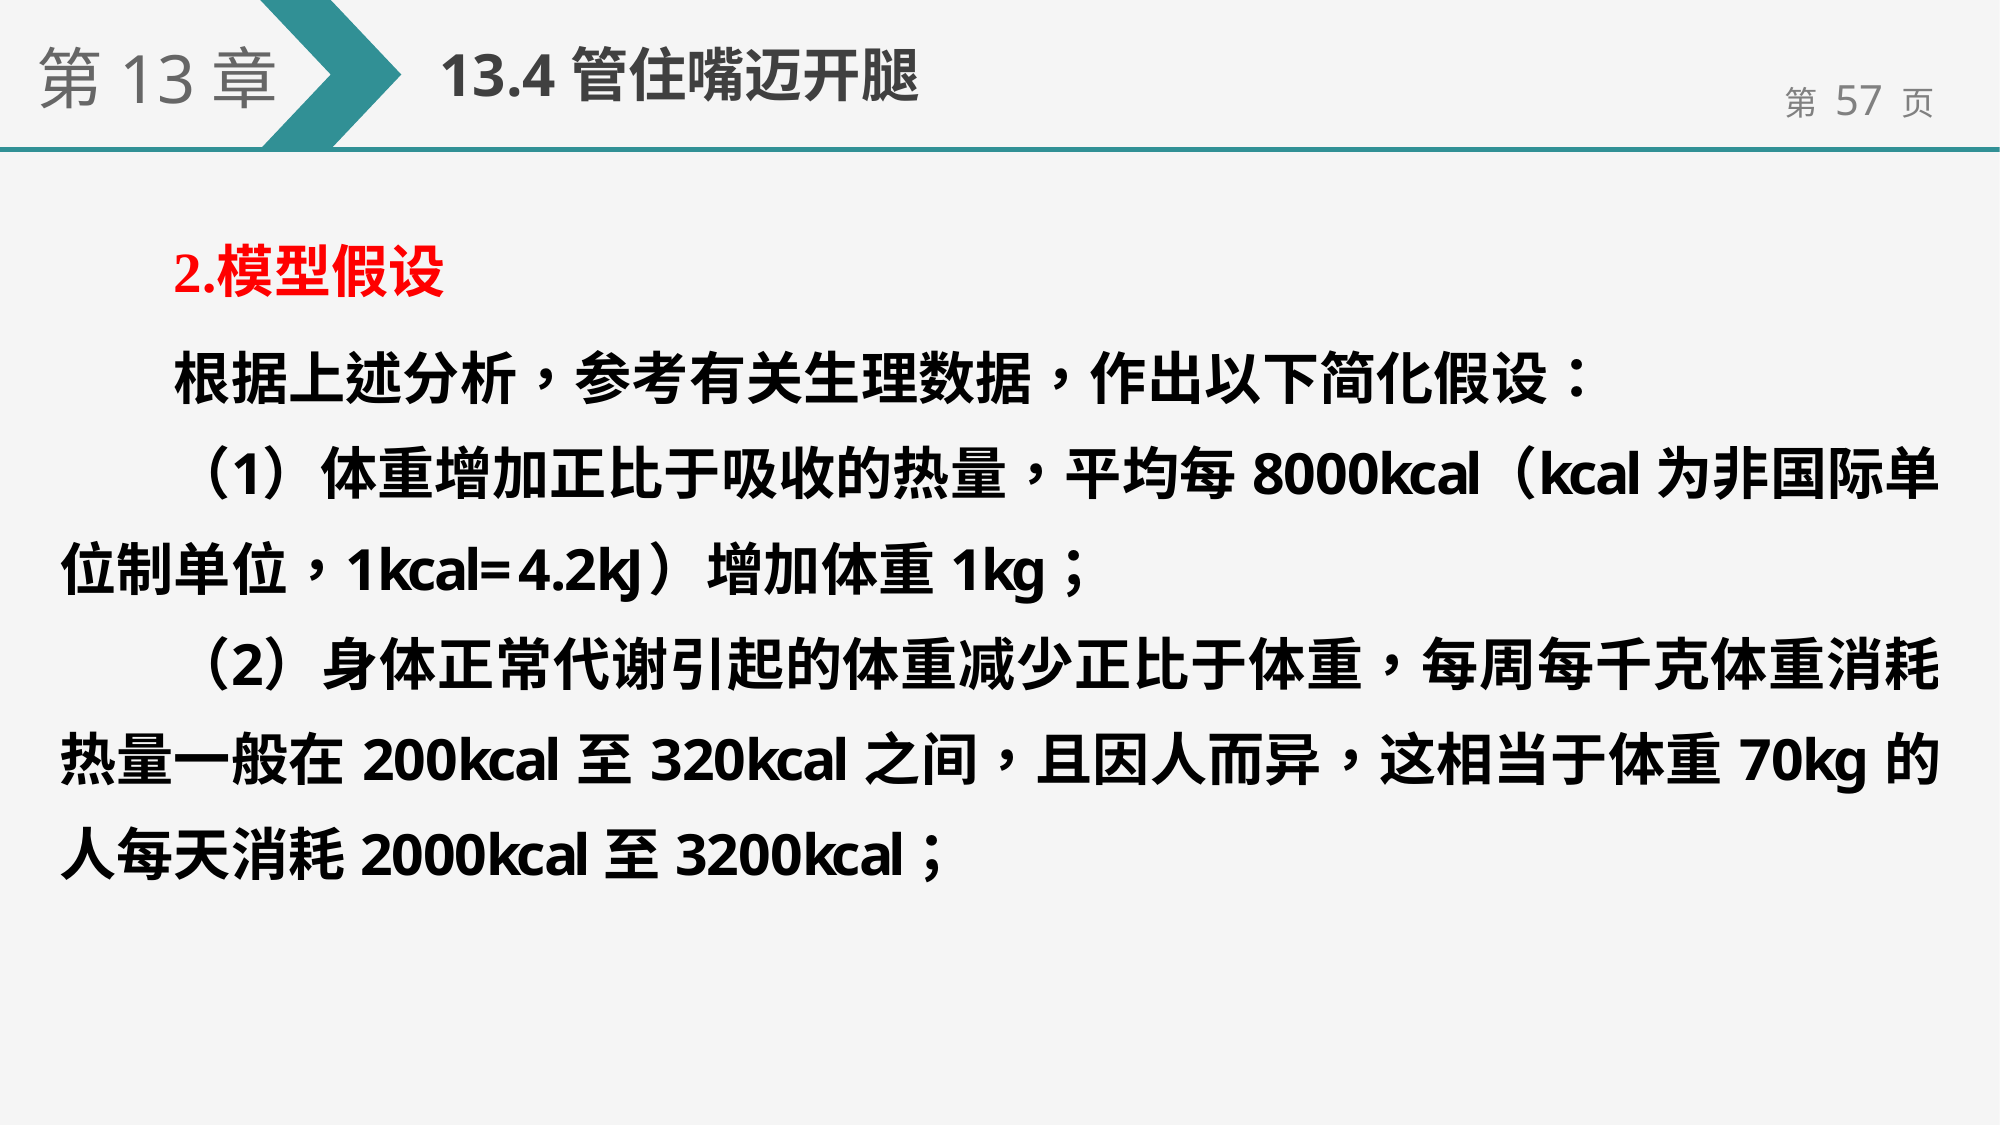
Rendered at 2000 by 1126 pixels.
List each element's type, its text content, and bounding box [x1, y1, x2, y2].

text_box 13.4管住嘴迈开腿 [424, 31, 1366, 116]
text_box [258, 0, 403, 148]
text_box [59, 218, 1938, 963]
text_box 第13章 [21, 29, 294, 125]
